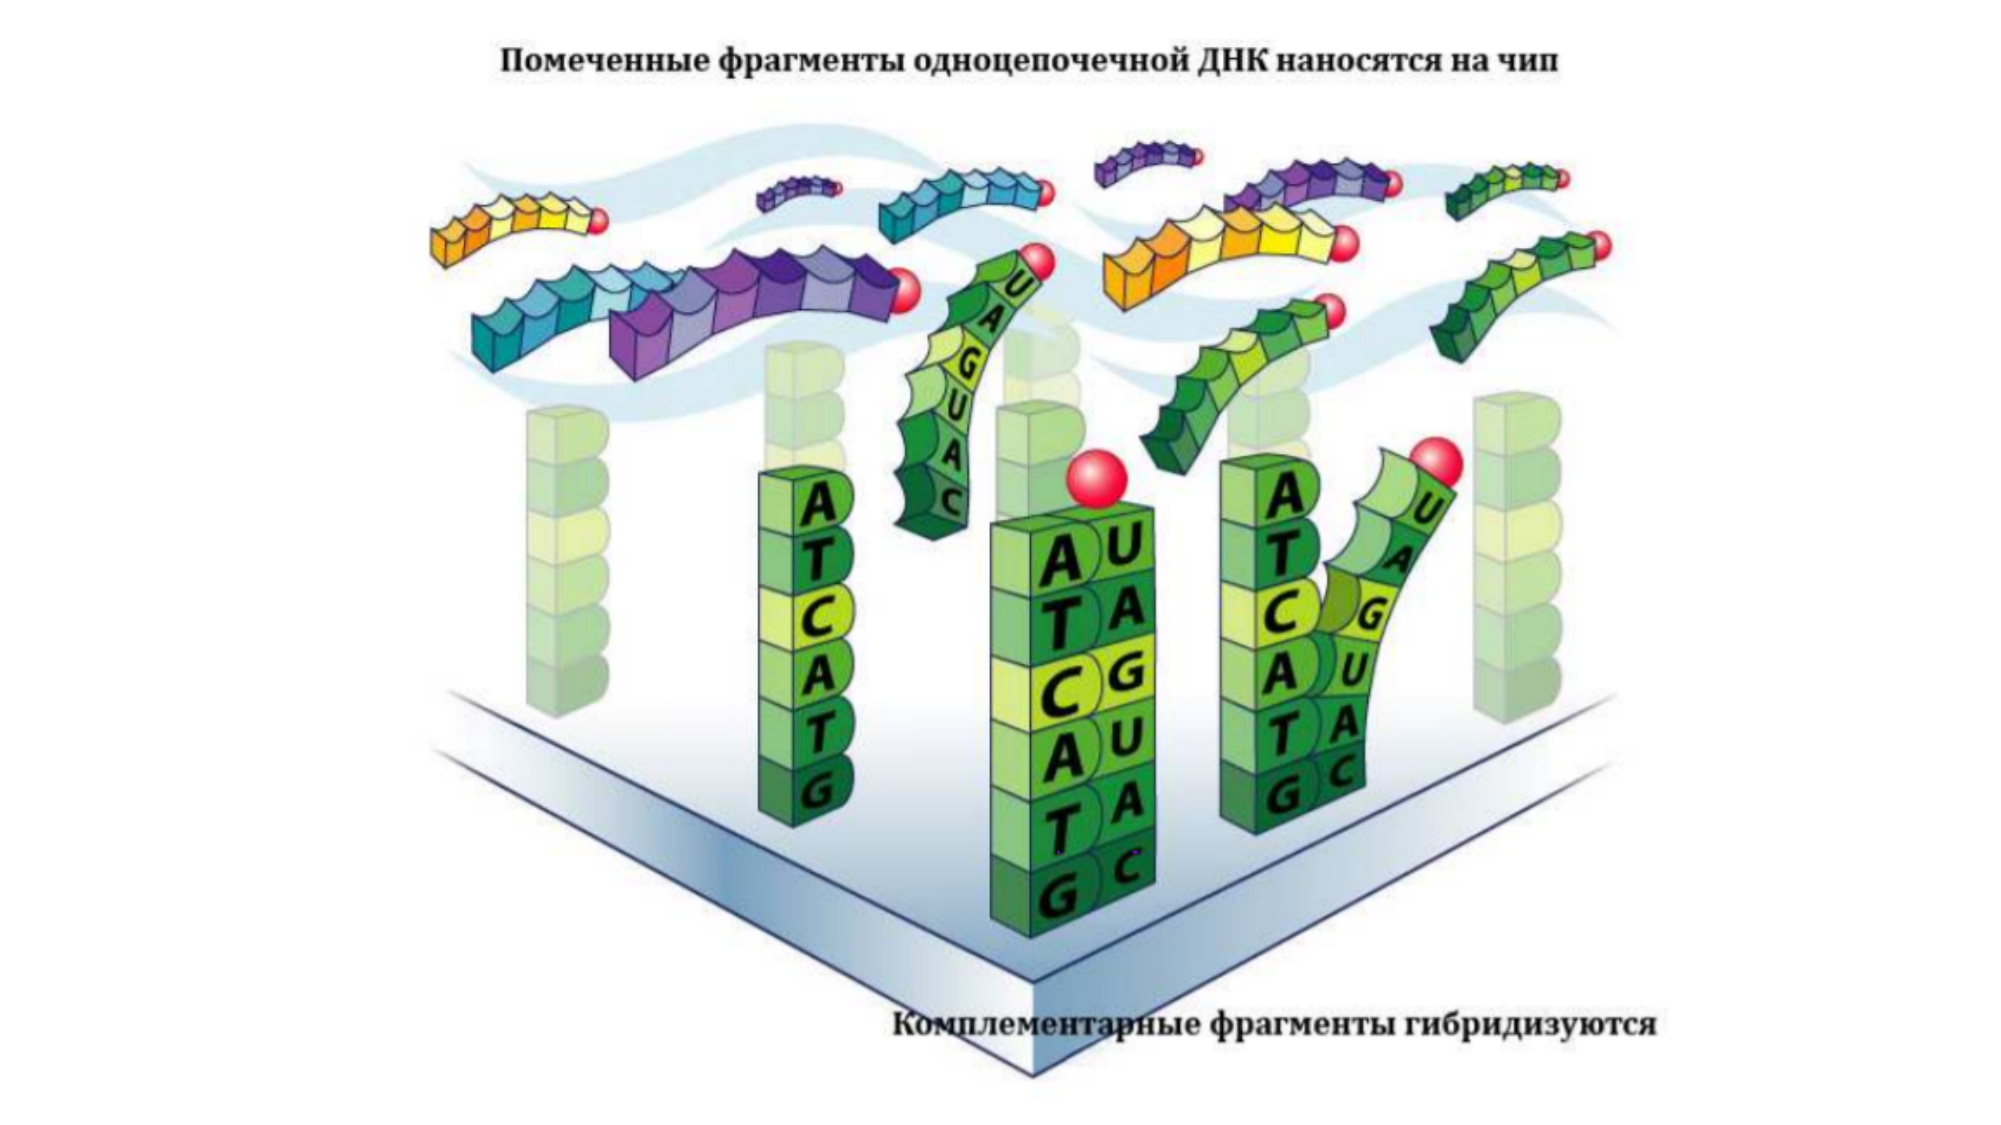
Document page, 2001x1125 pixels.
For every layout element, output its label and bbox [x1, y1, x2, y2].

picture [414, 20, 1670, 1104]
